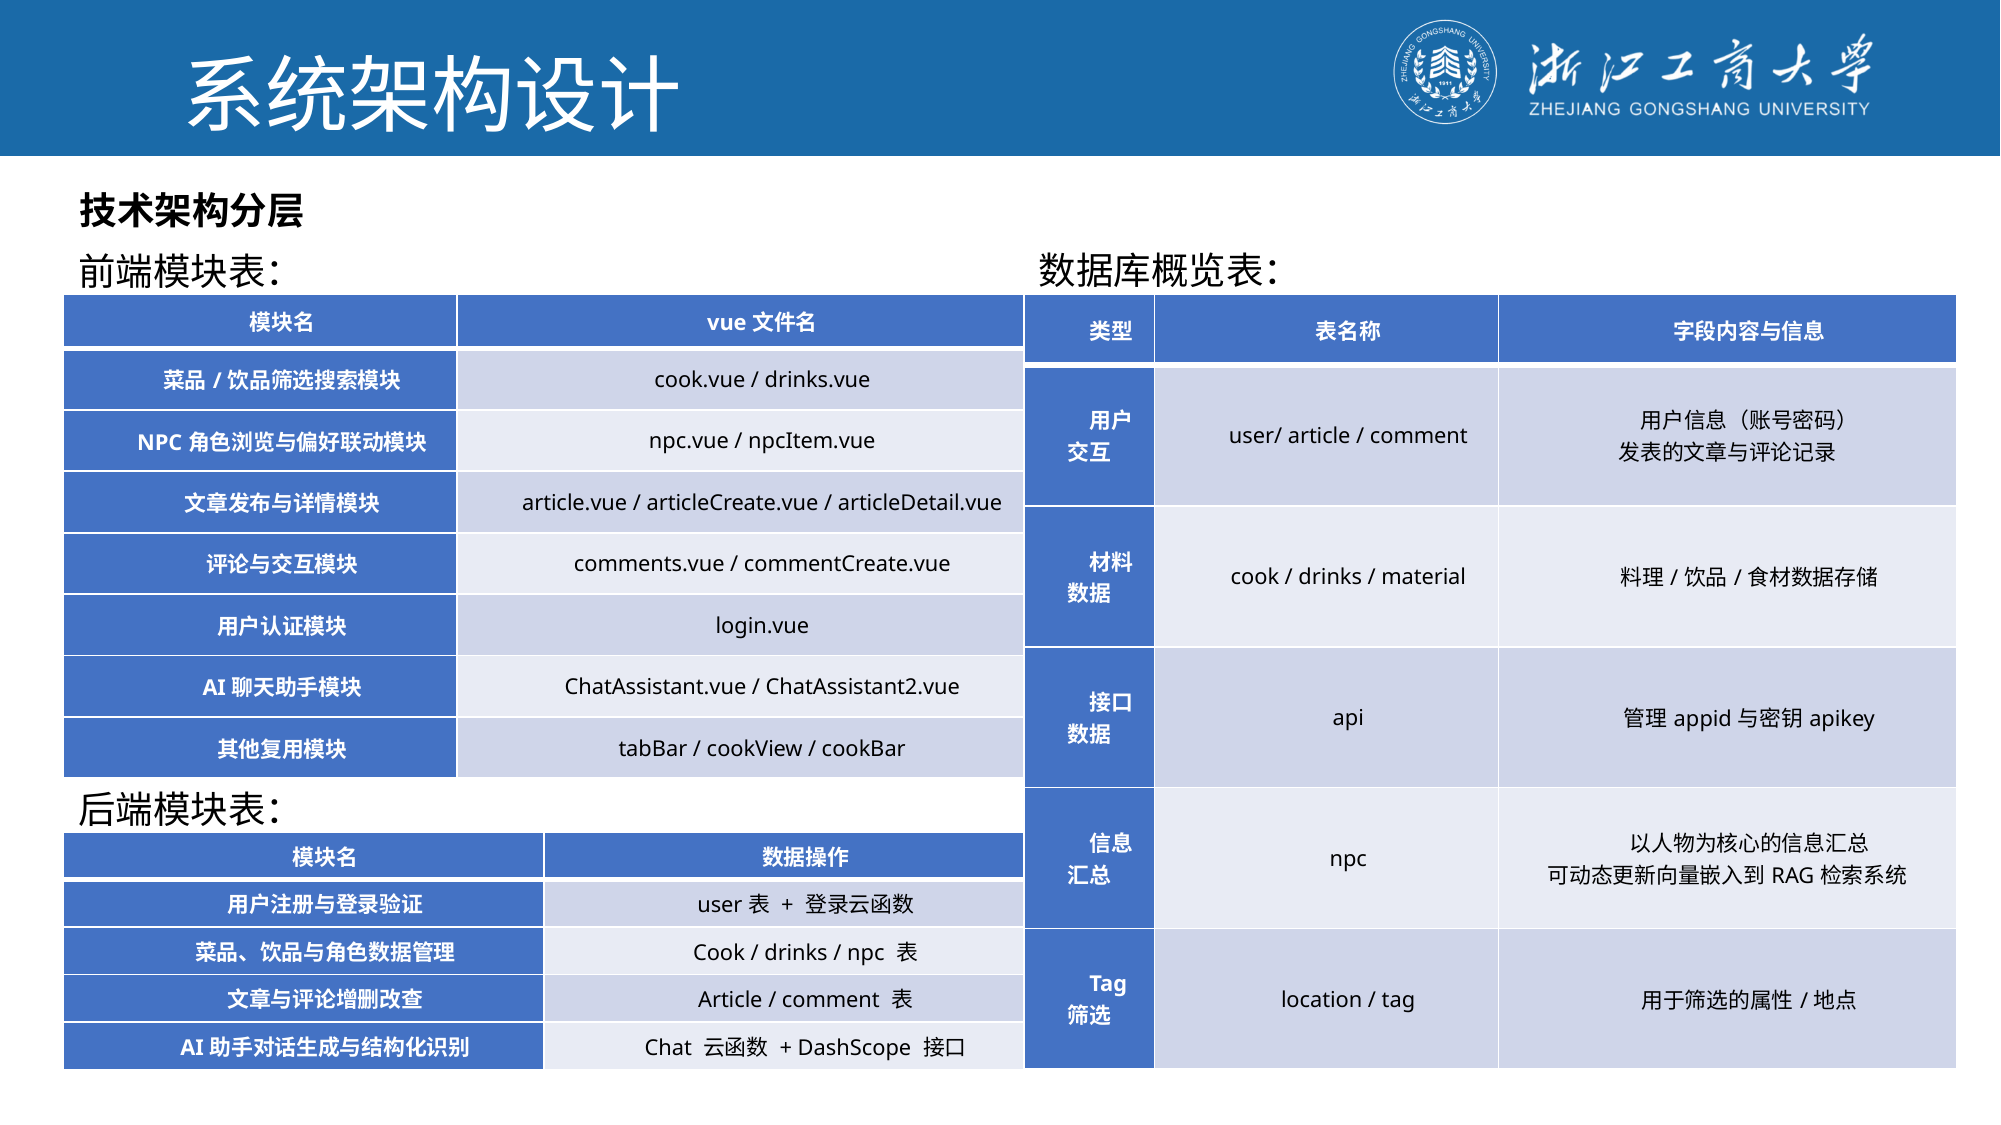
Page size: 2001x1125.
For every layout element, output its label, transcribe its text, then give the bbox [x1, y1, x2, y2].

table_cell location / tag [1155, 929, 1498, 1068]
text_box 数据库概览表： [1023, 239, 1812, 294]
table_cell 用户交互 [1025, 368, 1154, 505]
table_cell cook / drinks / material [1155, 507, 1498, 646]
table_header 类型 [1025, 295, 1154, 362]
text_box 系统架构设计 [182, 22, 904, 143]
table_cell 菜品、饮品与角色数据管理 [64, 928, 543, 974]
table_cell 用于筛选的属性/地点 [1499, 929, 1956, 1068]
table_cell AI聊天助手模块 [64, 656, 456, 716]
table_cell 评论与交互模块 [64, 534, 456, 593]
table_cell 菜品/饮品筛选搜索模块 [64, 351, 456, 409]
table_cell Chat 云函数 + DashScope 接口 [545, 1023, 1023, 1069]
table_header 字段内容与信息 [1499, 295, 1956, 362]
table_cell AI助手对话生成与结构化识别 [64, 1023, 543, 1069]
table_cell user表 + 登录云函数 [545, 882, 1023, 926]
table_cell 信息汇总 [1025, 788, 1154, 928]
table_cell user/ article / comment [1155, 368, 1498, 505]
table_cell article.vue / articleCreate.vue / articleDetail.vue [458, 472, 1023, 532]
table_cell 料理/饮品/食材数据存储 [1499, 507, 1956, 646]
table_header vue文件名 [458, 295, 1023, 346]
table_cell 用户认证模块 [64, 595, 456, 655]
table_cell Cook / drinks / npc 表 [545, 928, 1023, 974]
table_cell npc.vue / npcItem.vue [458, 411, 1023, 470]
table_header 模块名 [64, 295, 456, 346]
text_box 技术架构分层 [64, 179, 320, 240]
table_cell 材料数据 [1025, 507, 1154, 646]
table_cell 用户注册与登录验证 [64, 882, 543, 926]
table_header 数据操作 [545, 833, 1023, 877]
table_cell login.vue [458, 595, 1023, 655]
text_box 前端模块表： [63, 240, 852, 294]
table_cell 其他复用模块 [64, 718, 456, 777]
table_cell Article / comment 表 [545, 975, 1023, 1021]
table_cell npc [1155, 788, 1498, 928]
table_cell 接口数据 [1025, 648, 1154, 787]
table_cell ChatAssistant.vue / ChatAssistant2.vue [458, 656, 1023, 716]
table_cell NPC角色浏览与偏好联动模块 [64, 411, 456, 470]
table_cell 文章发布与详情模块 [64, 472, 456, 532]
table_cell 用户信息（账号密码） 发表的文章与评论记录 [1499, 368, 1956, 505]
table_cell api [1155, 648, 1498, 787]
table_header 模块名 [64, 833, 543, 877]
table_cell 文章与评论增删改查 [64, 975, 543, 1021]
table_cell 以人物为核心的信息汇总 可动态更新向量嵌入到RAG检索系统 [1499, 788, 1956, 928]
table_cell comments.vue / commentCreate.vue [458, 534, 1023, 593]
table_cell cook.vue / drinks.vue [458, 351, 1023, 409]
table_cell 管理appid与密钥apikey [1499, 648, 1956, 787]
table_header 表名称 [1155, 295, 1498, 362]
table_cell tabBar / cookView / cookBar [458, 718, 1023, 777]
table_cell Tag筛选 [1025, 929, 1154, 1068]
text_box 后端模块表： [63, 779, 852, 831]
